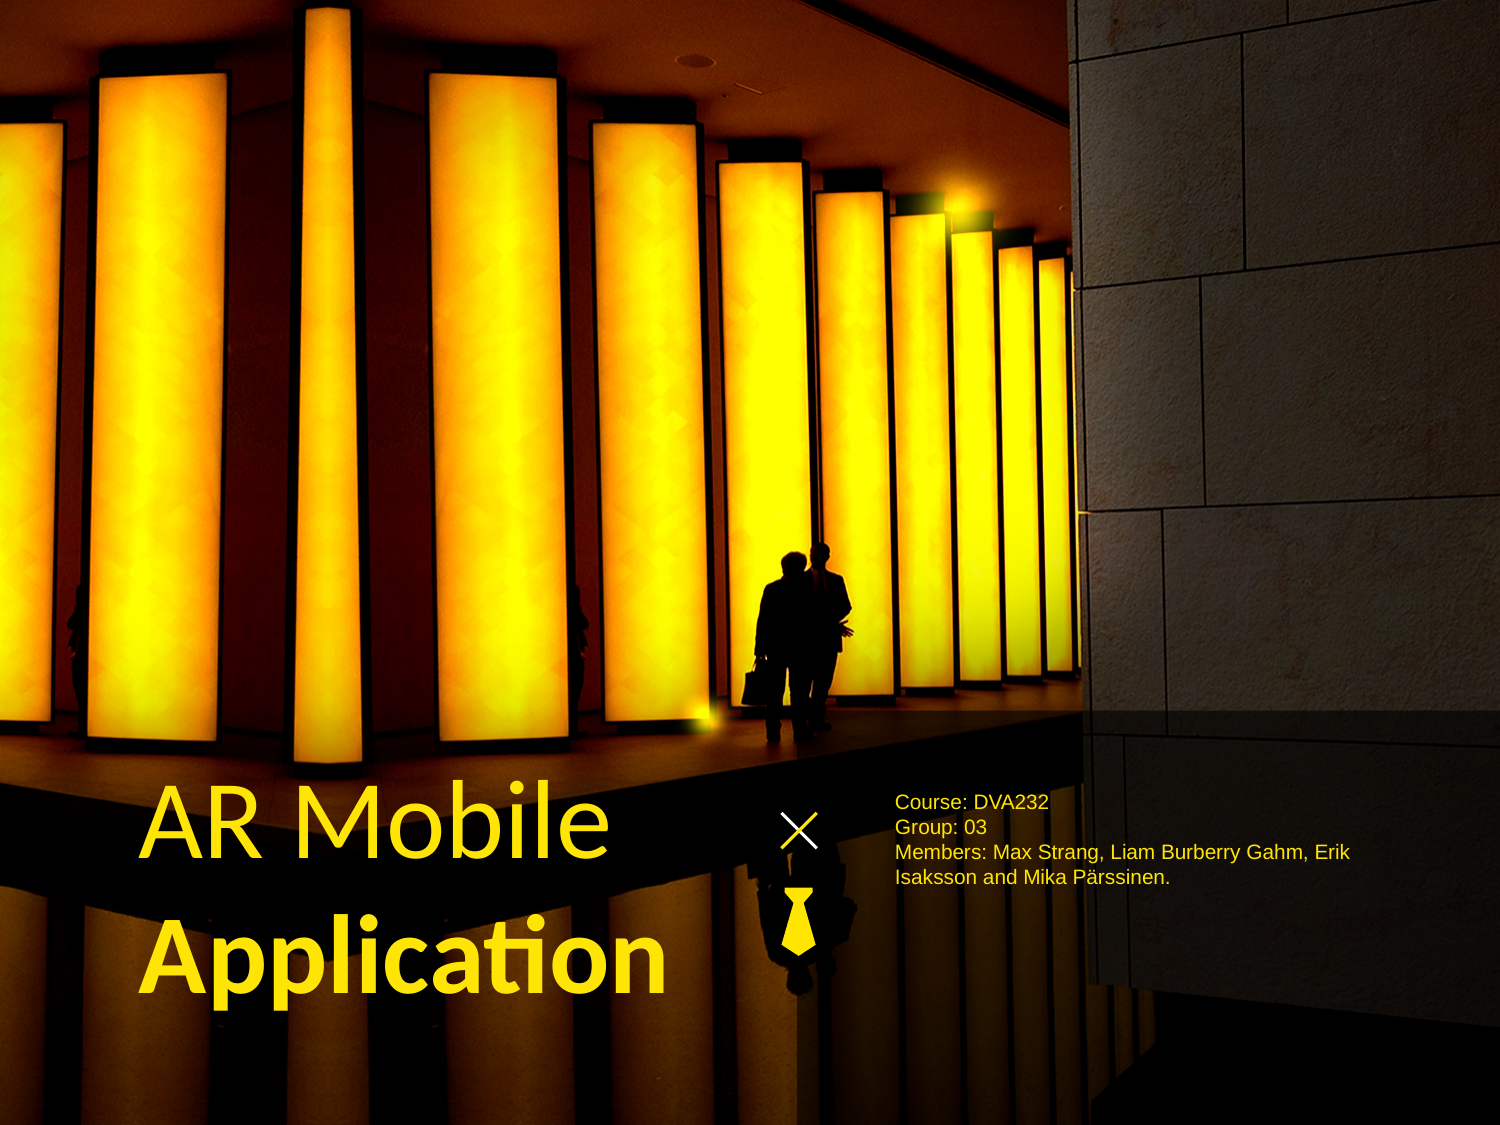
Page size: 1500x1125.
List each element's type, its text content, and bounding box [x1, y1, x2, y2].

title AR Mobile Application [123, 727, 857, 1035]
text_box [781, 812, 817, 849]
text_box Course: DVA232 Group: 03 Members: Max Strang, Liam Burberry Gahm, Erik Isaksson and Mika Pärssinen. [879, 781, 1441, 921]
picture [0, 0, 1500, 1125]
